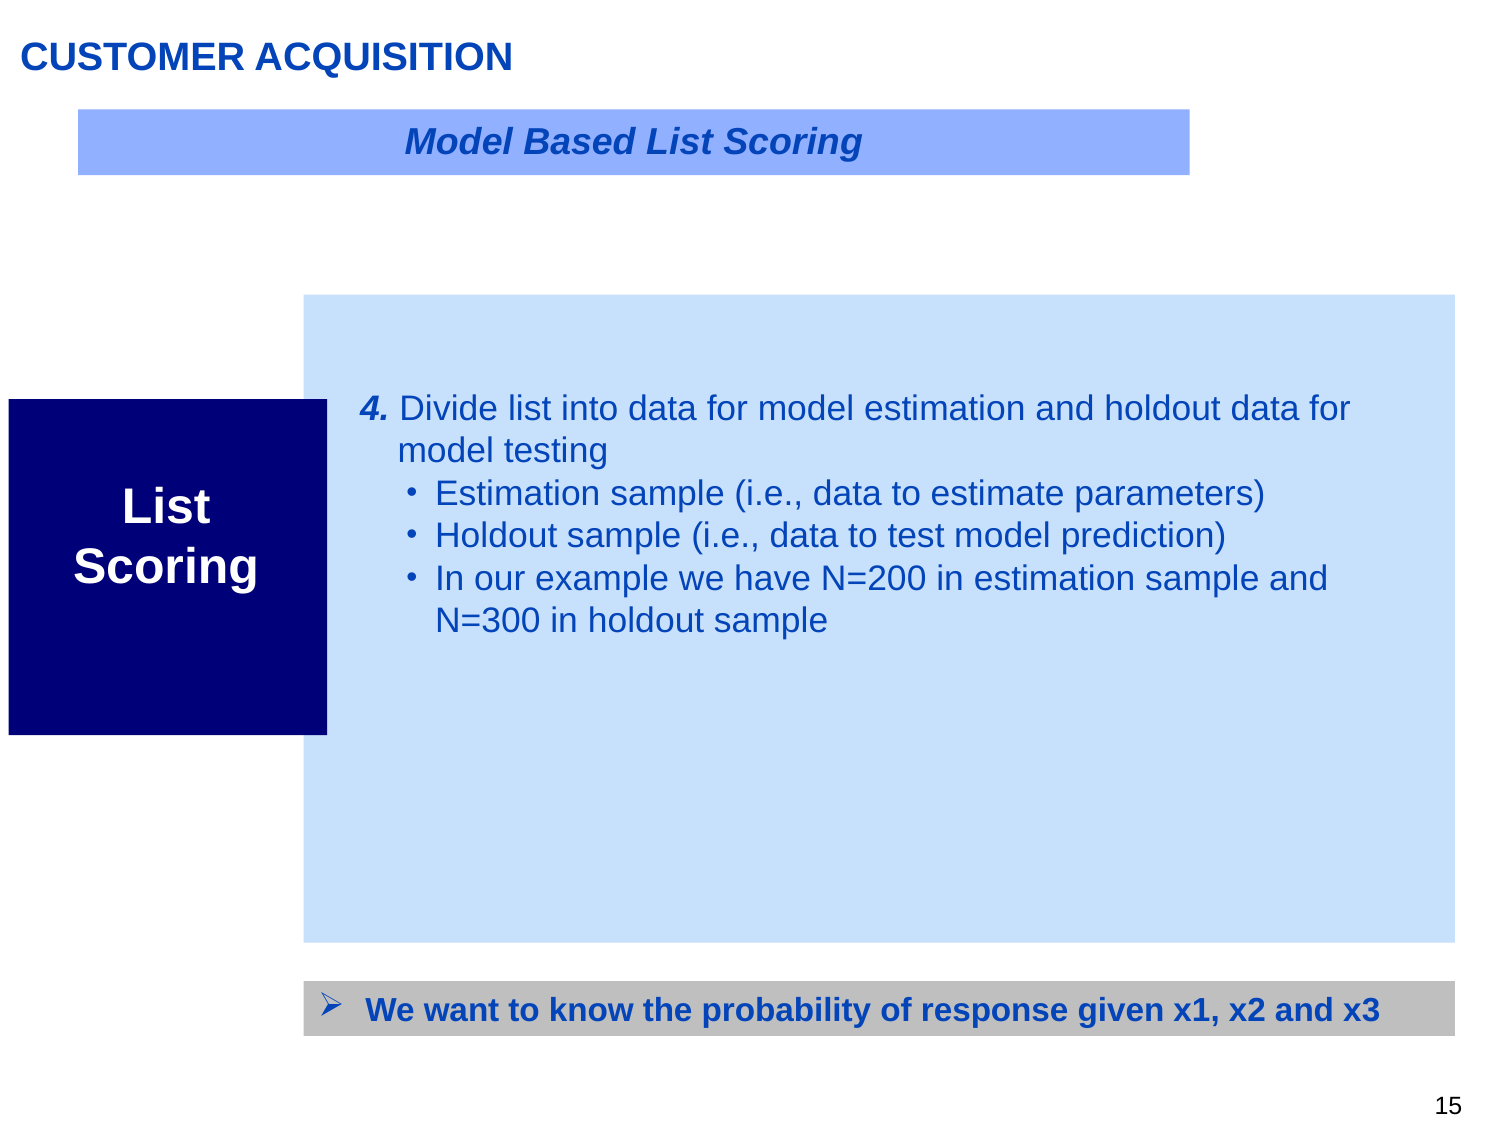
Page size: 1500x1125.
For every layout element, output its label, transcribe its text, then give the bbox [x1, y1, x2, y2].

slide_number 14 [1149, 1089, 1463, 1121]
text_box We want to know the probability of response given x1, x2 and x3 [303, 981, 1455, 1036]
title CUSTOMER ACQUISITION [19, 30, 1463, 79]
text_box [8, 399, 328, 736]
text_box Model Based List Scoring [78, 109, 1190, 176]
list 4. Divide list into data for model estimation and holdout data for model testing Estimation sample (i.e., data to estimate parameters) Holdout sample (i.e., data to test model prediction) In our example we have N=200 in estimation sample and N=300 in holdout sample [359, 342, 1427, 707]
text_box [303, 294, 1455, 943]
text_box List Scoring [28, 466, 304, 602]
